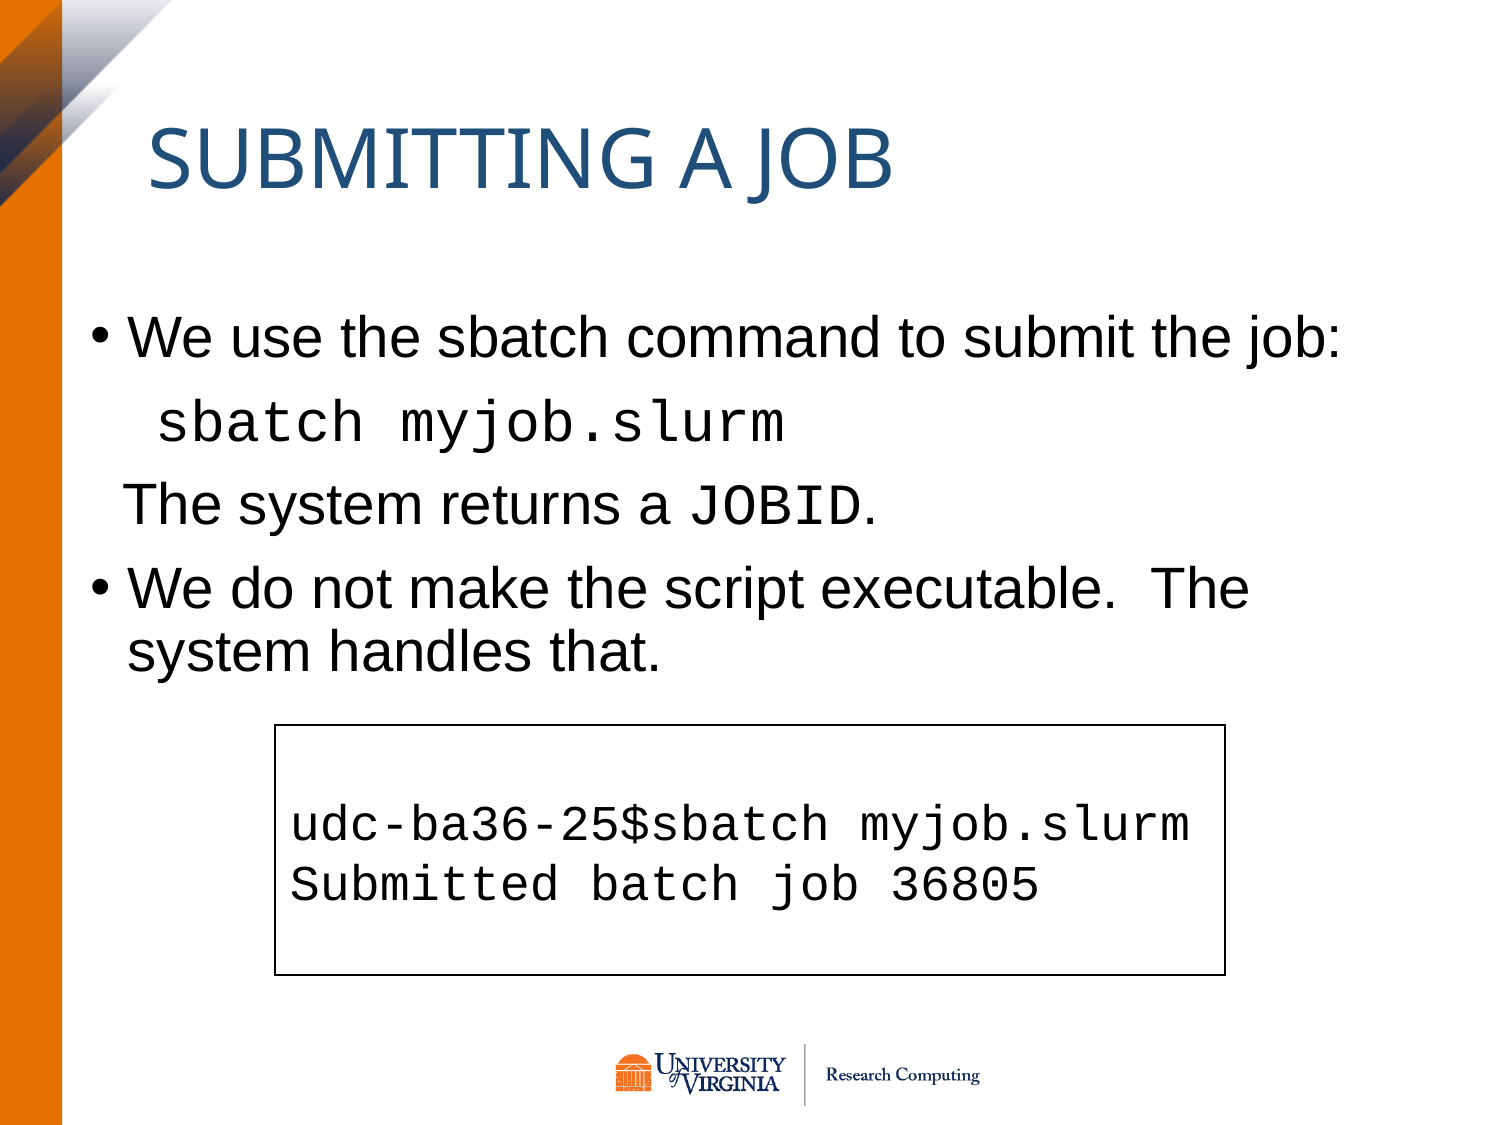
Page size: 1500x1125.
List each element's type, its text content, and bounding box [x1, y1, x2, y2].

list We use the sbatch command to submit the job: sbatch myjob.slurm The system returns a JOBID. We do not make the script executable. The system handles that. [75, 299, 1369, 1014]
title Submitting a Job [132, 52, 1427, 271]
picture [607, 1044, 988, 1106]
picture [0, 0, 176, 210]
text_box udc-ba36-25$sbatch myjob.slurm Submitted batch job 36805 [274, 724, 1226, 976]
